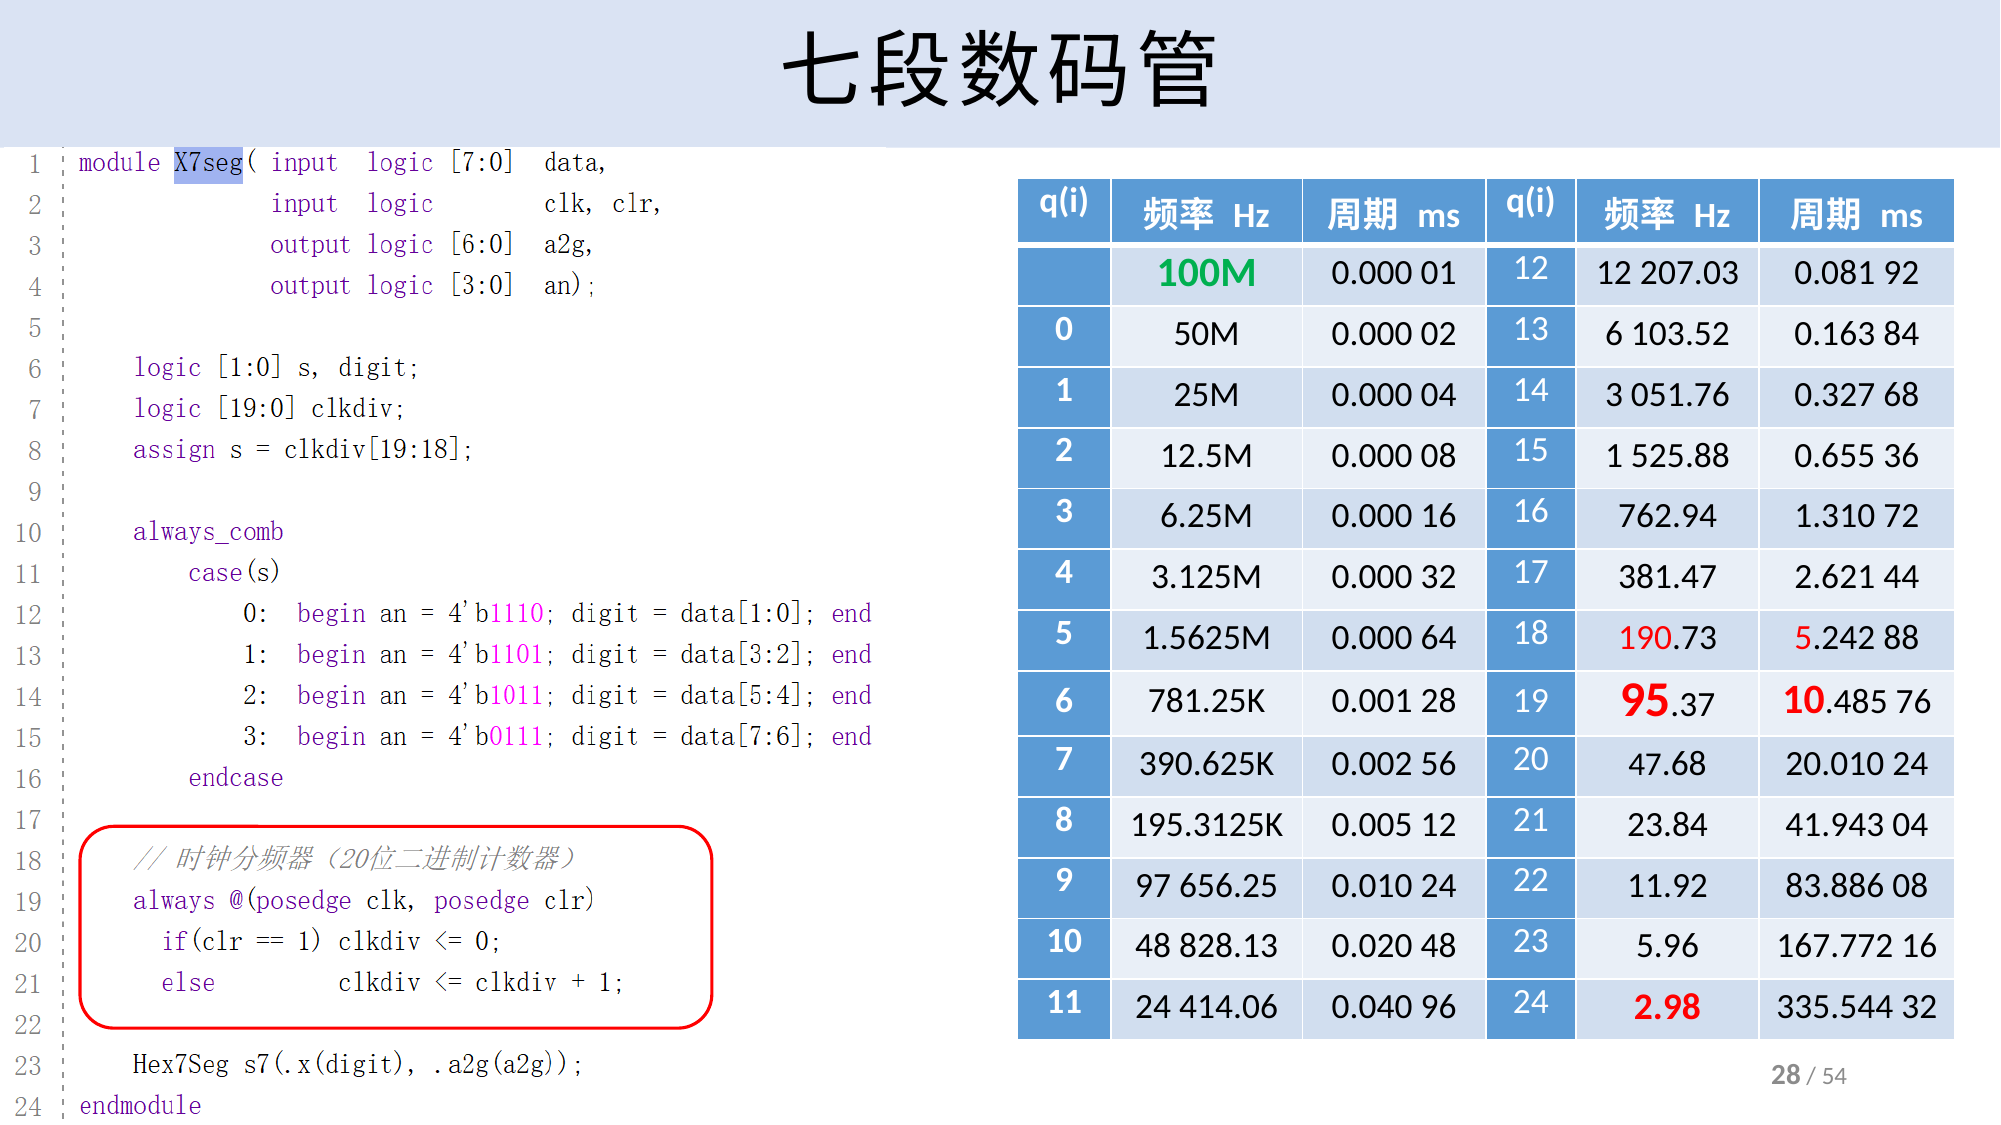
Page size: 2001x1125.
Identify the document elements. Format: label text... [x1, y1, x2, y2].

table_cell 5 [1018, 611, 1110, 670]
table_cell 10 [1018, 919, 1110, 978]
table_cell 12 207.03 [1577, 248, 1758, 305]
table_cell 8 [1018, 798, 1110, 857]
table_cell 23.84 [1577, 798, 1758, 857]
table_header 周期 ms [1303, 179, 1485, 242]
table_cell 16 [1487, 489, 1575, 548]
table_cell 48 828.13 [1112, 919, 1302, 978]
table_cell 3 051.76 [1577, 368, 1758, 427]
table_cell 0.001 28 [1303, 672, 1485, 735]
table_cell 0.000 64 [1303, 611, 1485, 670]
table_cell 17 [1487, 550, 1575, 609]
table_cell 0.000 16 [1303, 489, 1485, 548]
title 七段数码管 [0, 0, 2000, 148]
table_cell 3 [1018, 489, 1110, 548]
table_cell 22 [1487, 859, 1575, 918]
table_cell 50M [1112, 307, 1302, 366]
slide_number 28 / 54 [1412, 1042, 1863, 1103]
table_cell 0.163 84 [1760, 307, 1954, 366]
table_cell 21 [1487, 798, 1575, 857]
table_cell 0.005 12 [1303, 798, 1485, 857]
table_cell 1.5625M [1112, 611, 1302, 670]
table_cell 10.485 76 [1760, 672, 1954, 735]
table_cell 20.010 24 [1760, 737, 1954, 796]
table_cell 12.5M [1112, 429, 1302, 488]
table_cell 0 [1018, 307, 1110, 366]
table_cell 3.125M [1112, 550, 1302, 609]
table_cell 0.327 68 [1760, 368, 1954, 427]
table_cell 24 [1487, 980, 1575, 1039]
table_cell 14 [1487, 368, 1575, 427]
table_header 频率 Hz [1577, 179, 1758, 242]
table_cell 0.000 32 [1303, 550, 1485, 609]
table_cell 24 414.06 [1112, 980, 1302, 1039]
table_cell 190.73 [1577, 611, 1758, 670]
table_cell 335.544 32 [1760, 980, 1954, 1039]
table_cell 7 [1018, 737, 1110, 796]
table_cell 1 [1018, 368, 1110, 427]
table_cell 0.000 04 [1303, 368, 1485, 427]
table_cell 0.000 02 [1303, 307, 1485, 366]
table_cell 4 [1018, 550, 1110, 609]
table_cell 6 [1018, 672, 1110, 735]
table_cell 2.98 [1577, 980, 1758, 1039]
table_cell 167.772 16 [1760, 919, 1954, 978]
table_cell 0.002 56 [1303, 737, 1485, 796]
table_cell 13 [1487, 307, 1575, 366]
table_cell 6.25M [1112, 489, 1302, 548]
table_cell 83.886 08 [1760, 859, 1954, 918]
table_cell 5.96 [1577, 919, 1758, 978]
table_header q(i) [1487, 179, 1575, 242]
table_cell 20 [1487, 737, 1575, 796]
picture [4, 147, 886, 1125]
table_cell 5.242 88 [1760, 611, 1954, 670]
table_cell 0.081 92 [1760, 248, 1954, 305]
table_cell 381.47 [1577, 550, 1758, 609]
table_cell 97 656.25 [1112, 859, 1302, 918]
table_cell 2 [1018, 429, 1110, 488]
table_cell 0.000 01 [1303, 248, 1485, 305]
table_cell 762.94 [1577, 489, 1758, 548]
table_cell 95.37 [1577, 672, 1758, 735]
table_cell 15 [1487, 429, 1575, 488]
table_cell 0.040 96 [1303, 980, 1485, 1039]
table_cell 19 [1487, 672, 1575, 735]
table_cell 0.000 08 [1303, 429, 1485, 488]
table_cell 2.621 44 [1760, 550, 1954, 609]
table_cell 12 [1487, 248, 1575, 305]
table_header q(i) [1018, 179, 1110, 242]
table_cell 11.92 [1577, 859, 1758, 918]
table_cell [1018, 248, 1110, 305]
table_cell 25M [1112, 368, 1302, 427]
table_cell 23 [1487, 919, 1575, 978]
table_cell 1 525.88 [1577, 429, 1758, 488]
table_cell 390.625K [1112, 737, 1302, 796]
table_header 周期 ms [1760, 179, 1954, 242]
table_header 频率 Hz [1112, 179, 1302, 242]
table_cell 0.020 48 [1303, 919, 1485, 978]
table_cell 6 103.52 [1577, 307, 1758, 366]
table_cell 18 [1487, 611, 1575, 670]
table_cell 41.943 04 [1760, 798, 1954, 857]
table_cell 47.68 [1577, 737, 1758, 796]
table_cell 781.25K [1112, 672, 1302, 735]
table_cell 100M [1112, 248, 1302, 305]
table_cell 0.655 36 [1760, 429, 1954, 488]
table_cell 195.3125K [1112, 798, 1302, 857]
table_cell 9 [1018, 859, 1110, 918]
table_cell 0.010 24 [1303, 859, 1485, 918]
table_cell 1.310 72 [1760, 489, 1954, 548]
table_cell 11 [1018, 980, 1110, 1039]
